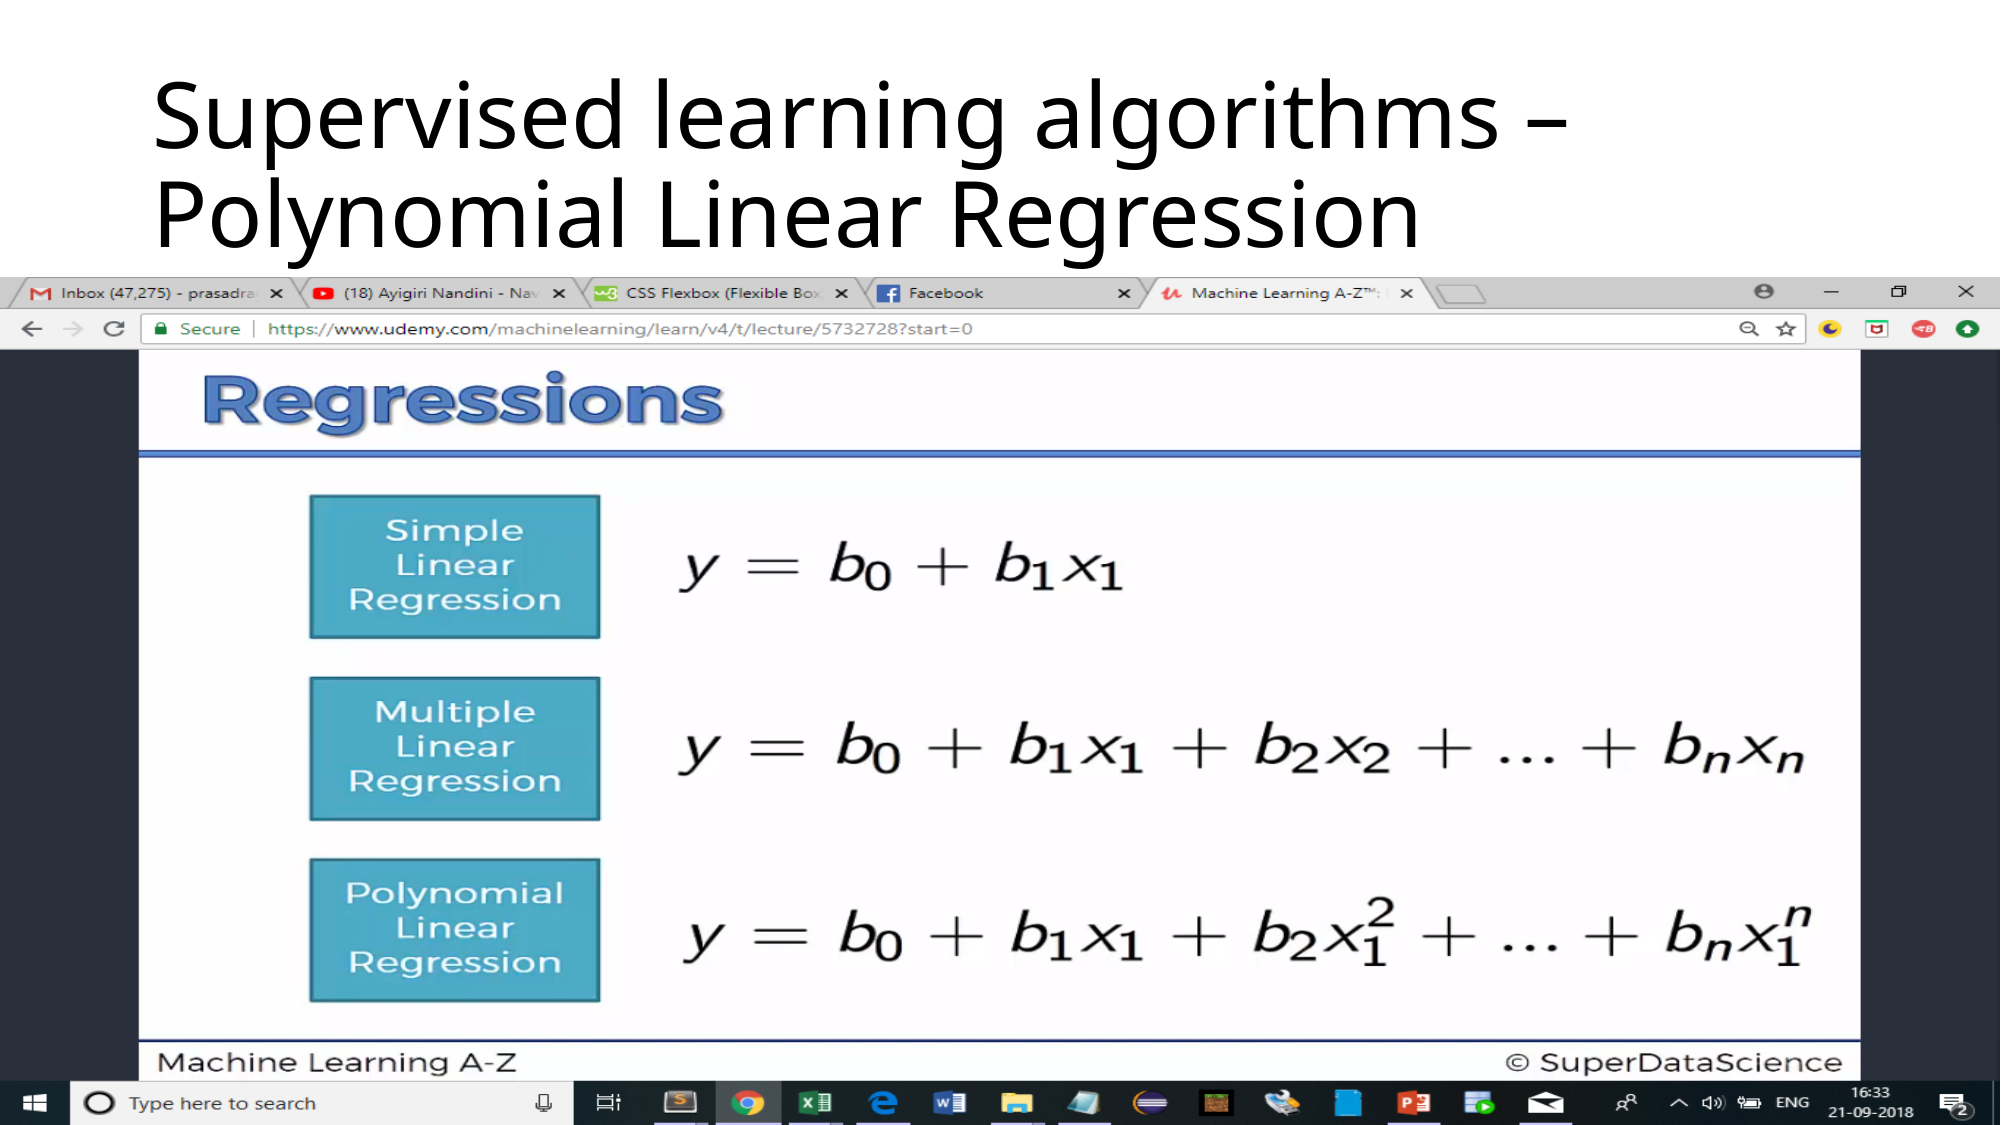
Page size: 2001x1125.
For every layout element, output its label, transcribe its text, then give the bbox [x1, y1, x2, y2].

title Supervised learning algorithms – Polynomial Linear Regression [137, 59, 1863, 277]
picture [0, 277, 2000, 1125]
